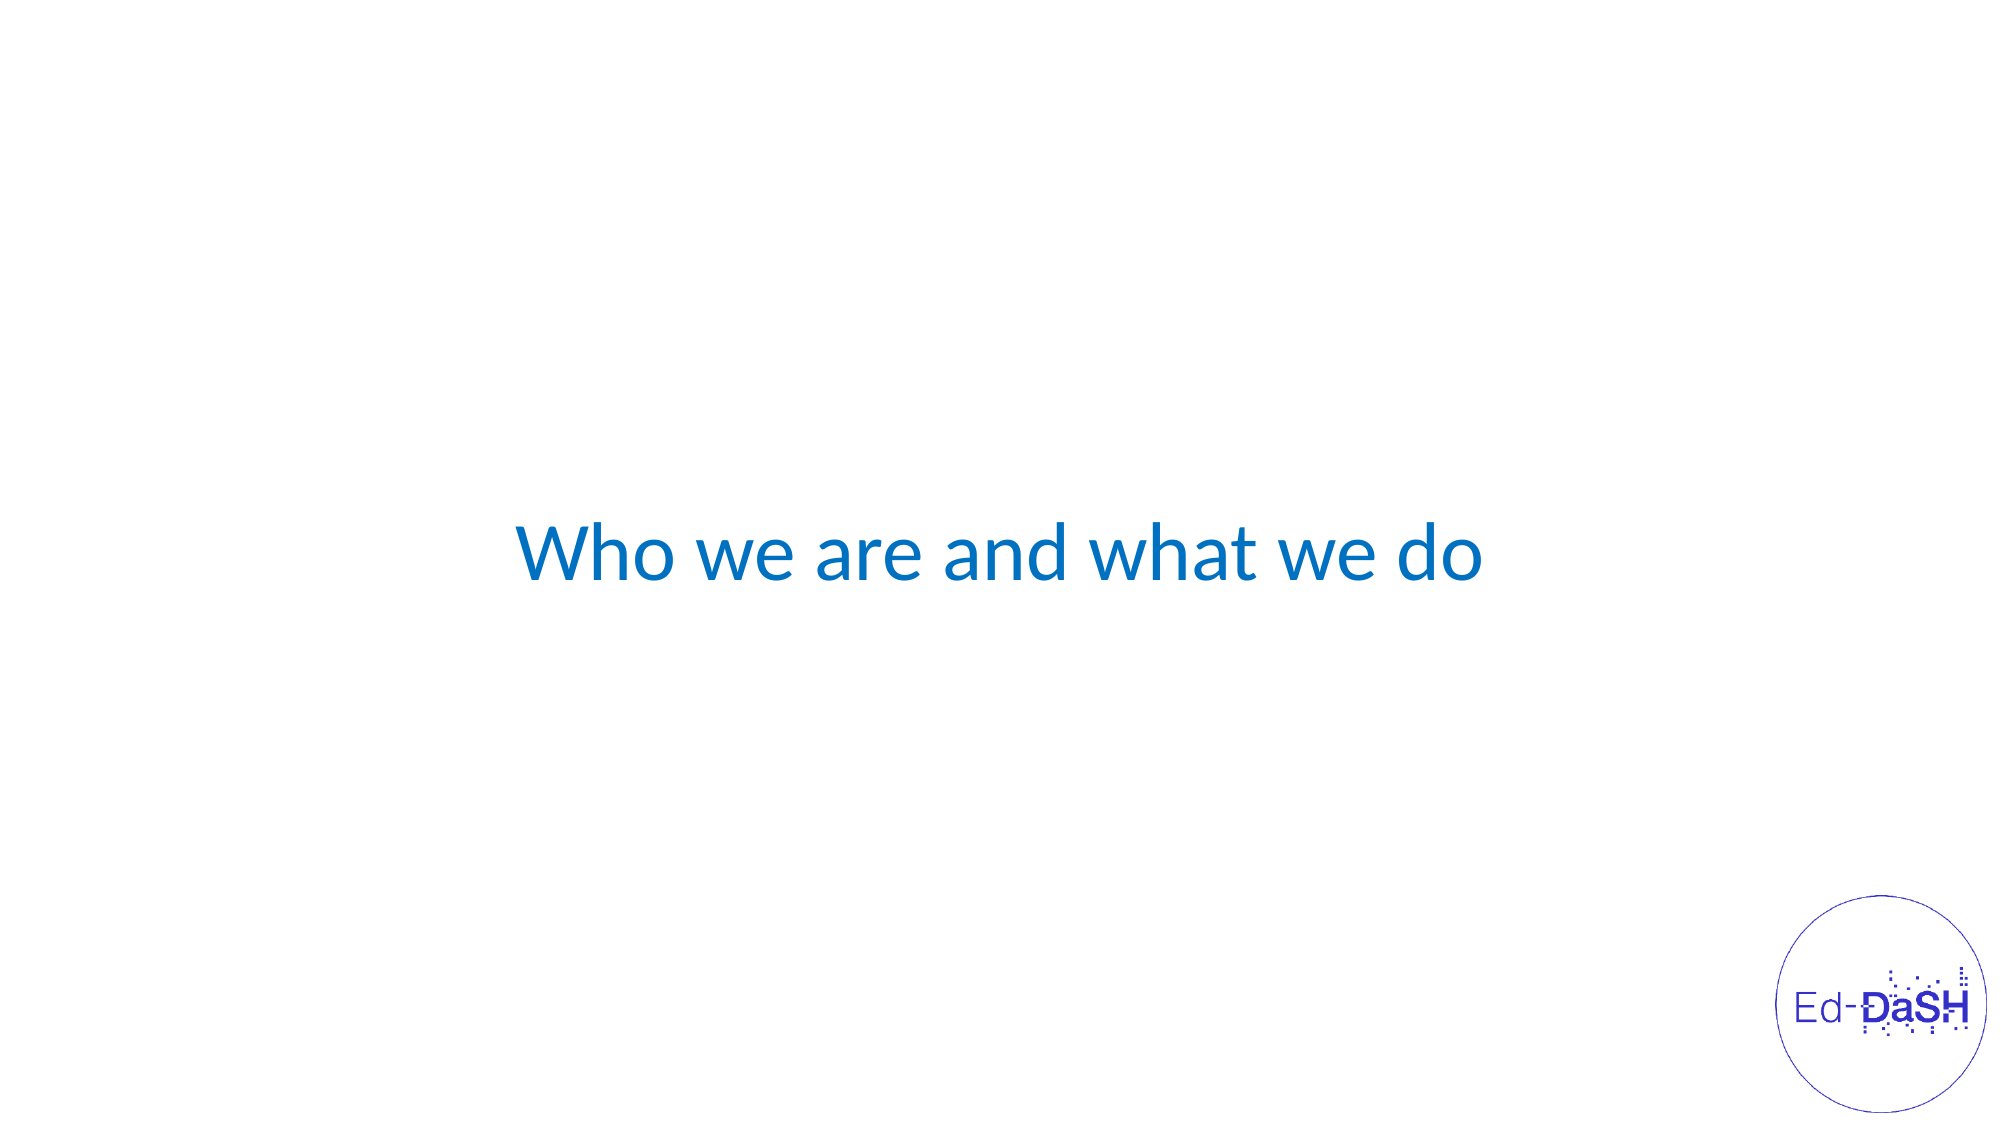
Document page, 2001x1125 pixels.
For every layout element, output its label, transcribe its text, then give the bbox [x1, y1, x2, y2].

picture [1775, 895, 1987, 1113]
list Who we are and what we do [137, 299, 1863, 1014]
